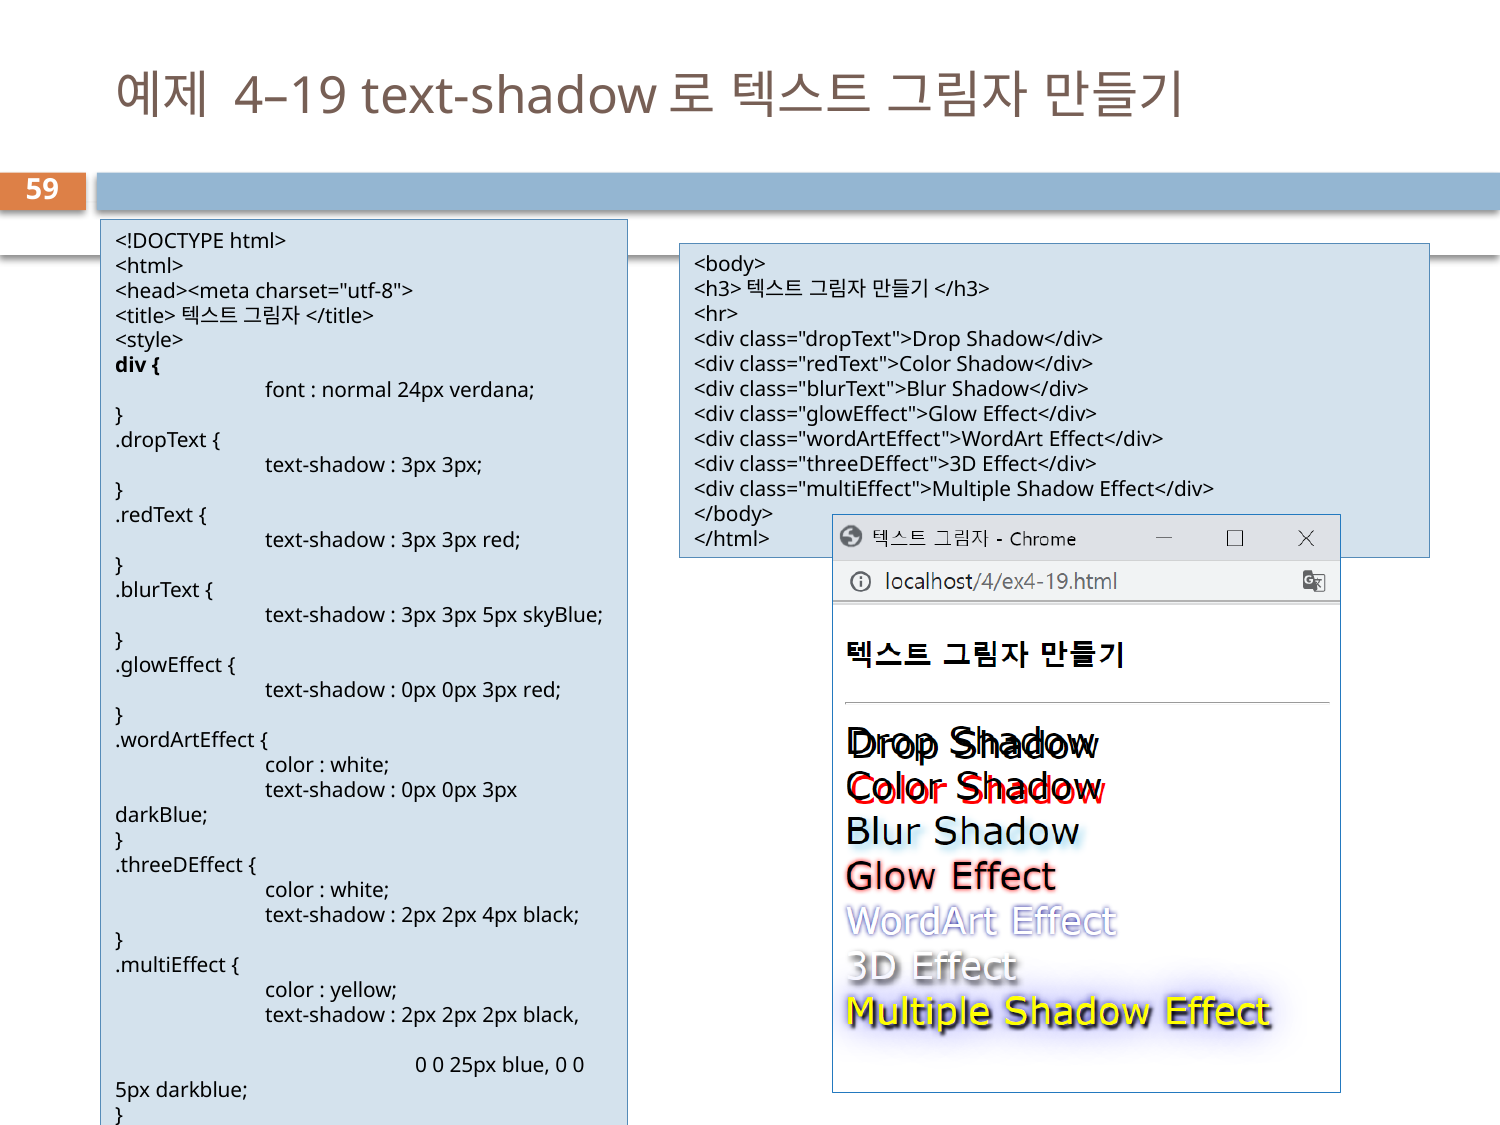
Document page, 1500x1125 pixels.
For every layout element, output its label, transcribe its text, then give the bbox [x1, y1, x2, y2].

slide_number 59 [0, 170, 87, 211]
title 예제 4–19 text-shadow로 텍스트 그림자 만들기 [100, 37, 1438, 149]
text_box <!DOCTYPE html> <html> <head><meta charset="utf-8"> <title>텍스트 그림자</title> <style> div { font : normal 24px verdana; } .dropText { text-shadow : 3px 3px; } .redText { text-shadow : 3px 3px red; } .blurText { text-shadow : 3px 3px 5px skyBlue; } .glowEffect { text-shadow : 0px 0px 3px red; } .wordArtEffect { color : white; text-shadow : 0px 0px 3px darkBlue; } .threeDEffect { color : white; text-shadow : 2px 2px 4px black; } .multiEffect { color : yellow; text-shadow : 2px 2px 2px black, 0 0 25px blue, 0 0 5px darkblue; } </style> </head> [100, 219, 628, 1125]
text_box <body> <h3>텍스트 그림자 만들기</h3> <hr> <div class="dropText">Drop Shadow</div> <div class="redText">Color Shadow</div> <div class="blurText">Blur Shadow</div> <div class="glowEffect">Glow Effect</div> <div class="wordArtEffect">WordArt Effect</div> <div class="threeDEffect">3D Effect</div> <div class="multiEffect">Multiple Shadow Effect</div> </body> </html> [679, 243, 1430, 558]
picture [832, 514, 1341, 1093]
